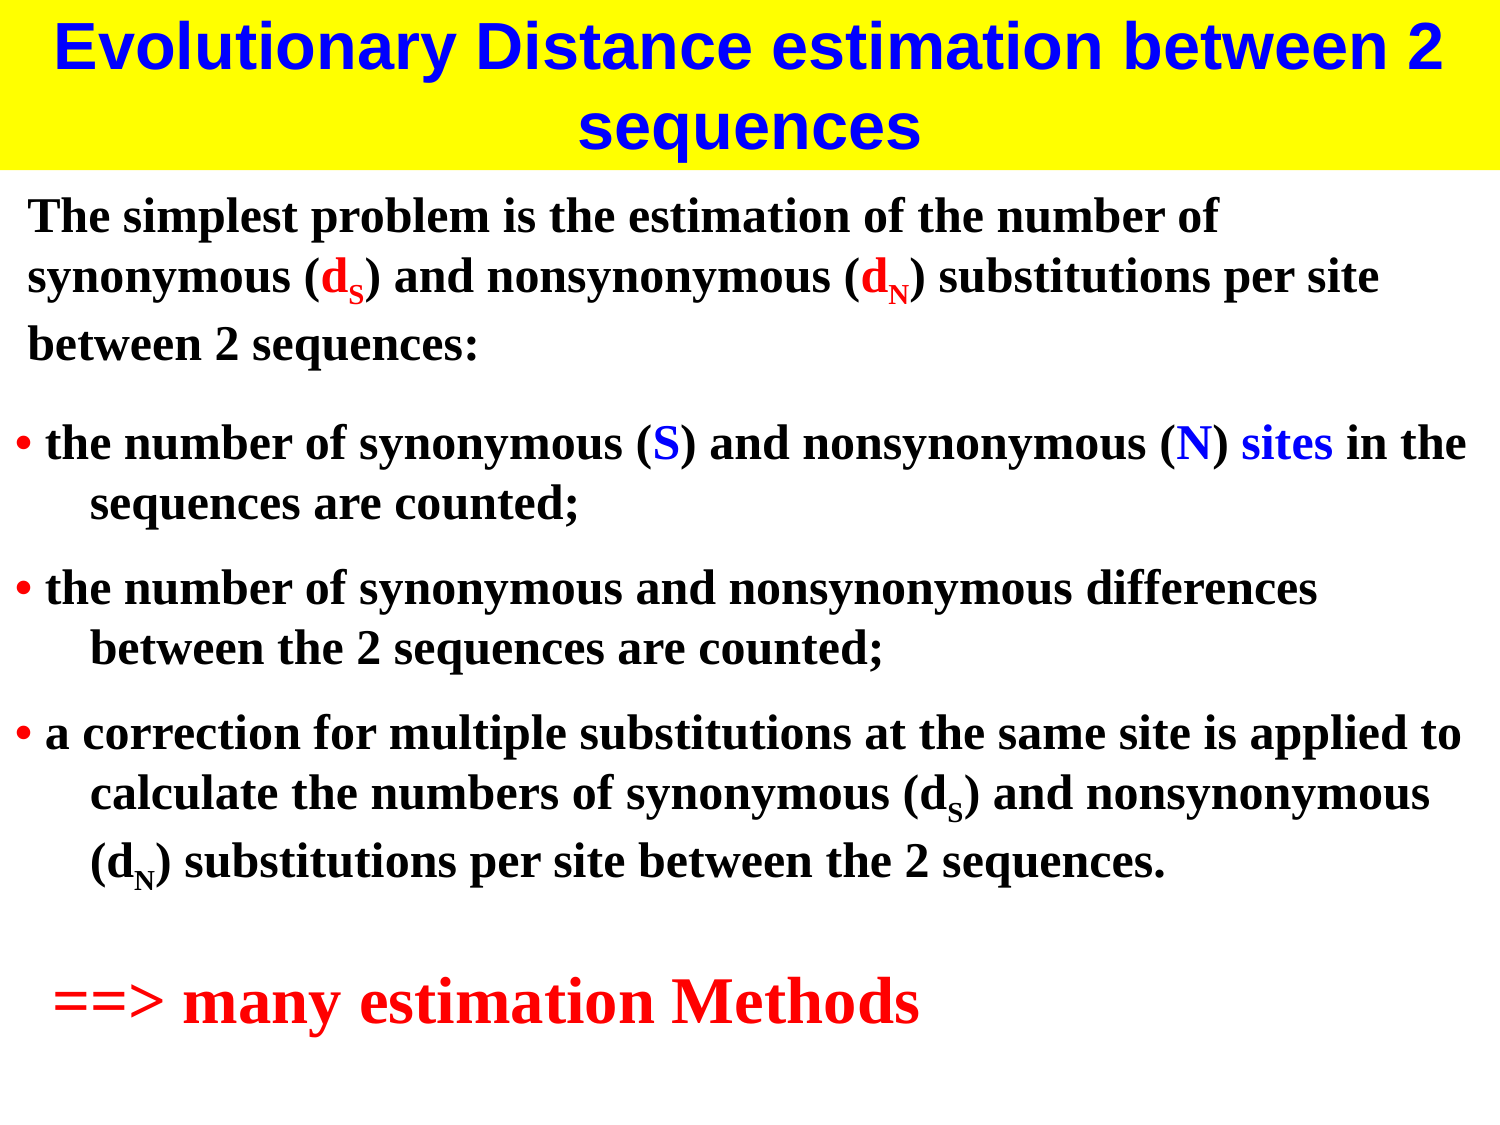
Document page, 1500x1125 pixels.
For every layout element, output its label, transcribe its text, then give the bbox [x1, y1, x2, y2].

text_box • the number of synonymous (S) and nonsynonymous (N) sites in the sequences are counted; • the number of synonymous and nonsynonymous differences between the 2 sequences are counted; • a correction for multiple substitutions at the same site is applied to calculate the numbers of synonymous (dS) and nonsynonymous (dN) substitutions per site between the 2 sequences. [0, 402, 1500, 947]
text_box ==> many estimation Methods [37, 949, 1013, 1045]
text_box Evolutionary Distance estimation between 2 sequences [0, 0, 1500, 171]
text_box The simplest problem is the estimation of the number of synonymous (dS) and nonsynonymous (dN) substitutions per site between 2 sequences: [12, 174, 1475, 378]
